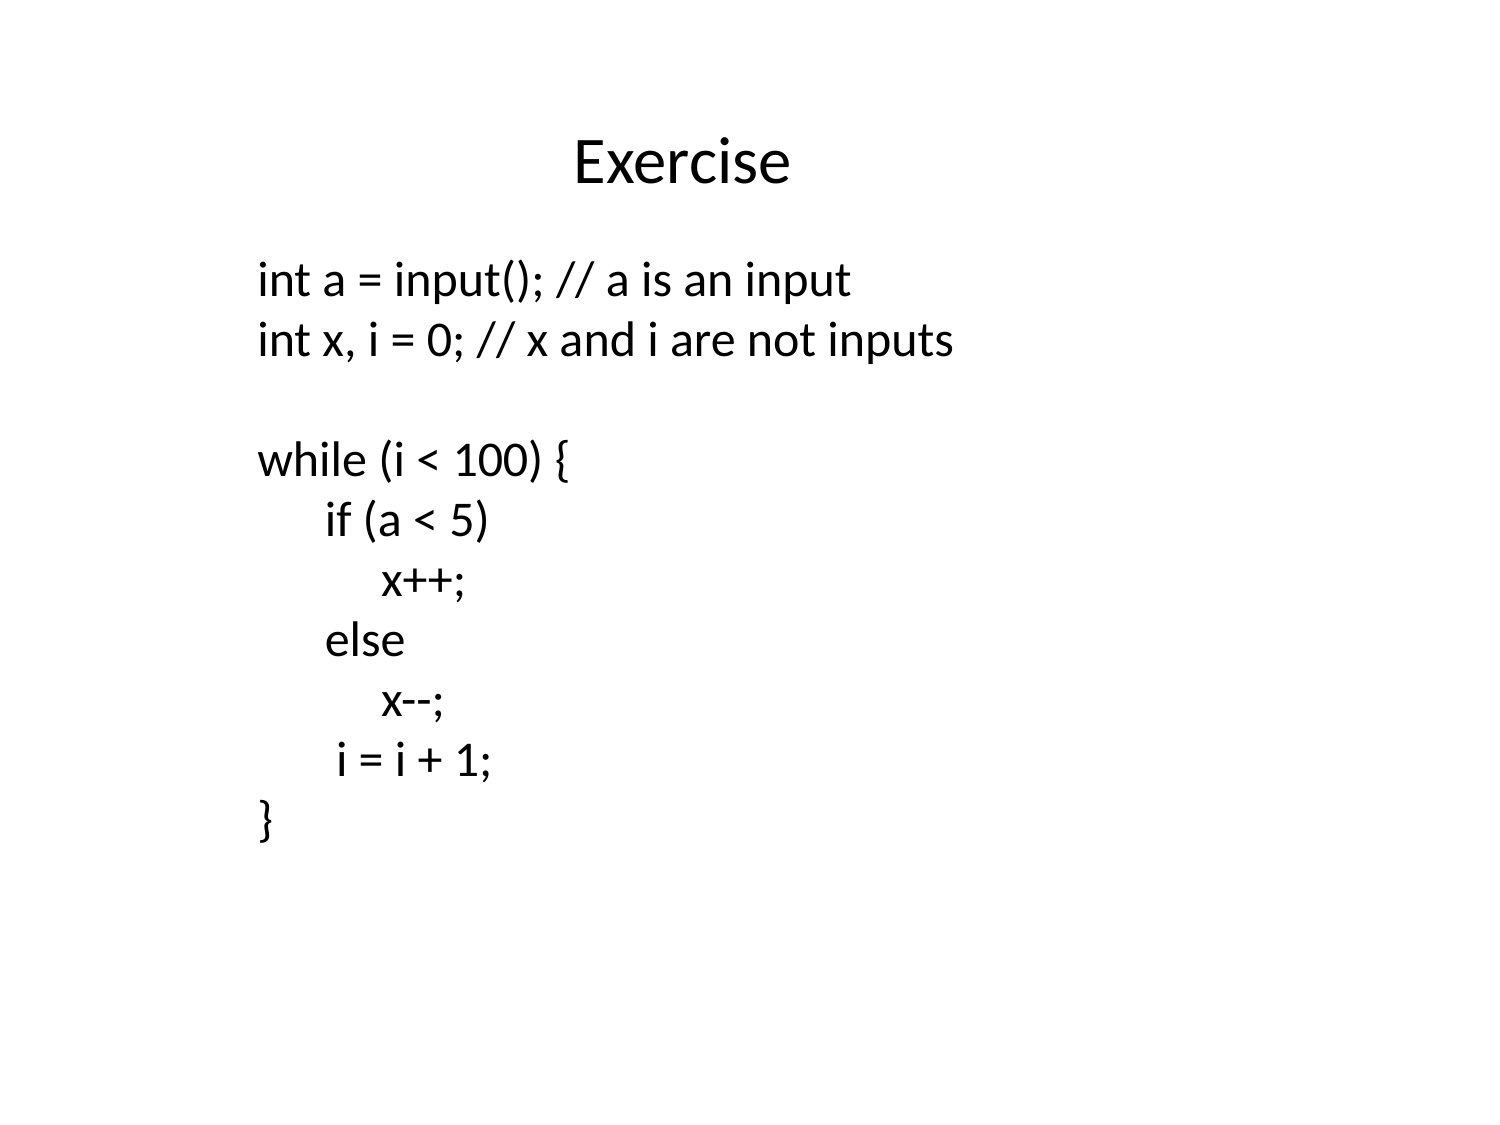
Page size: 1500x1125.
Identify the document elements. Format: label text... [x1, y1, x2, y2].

text_box Exercise [559, 109, 822, 204]
text_box int a = input(); // a is an input int x, i = 0; // x and i are not inputs while (i < 100) { if (a < 5) x++; else x--; i = i + 1; } [242, 238, 1246, 854]
